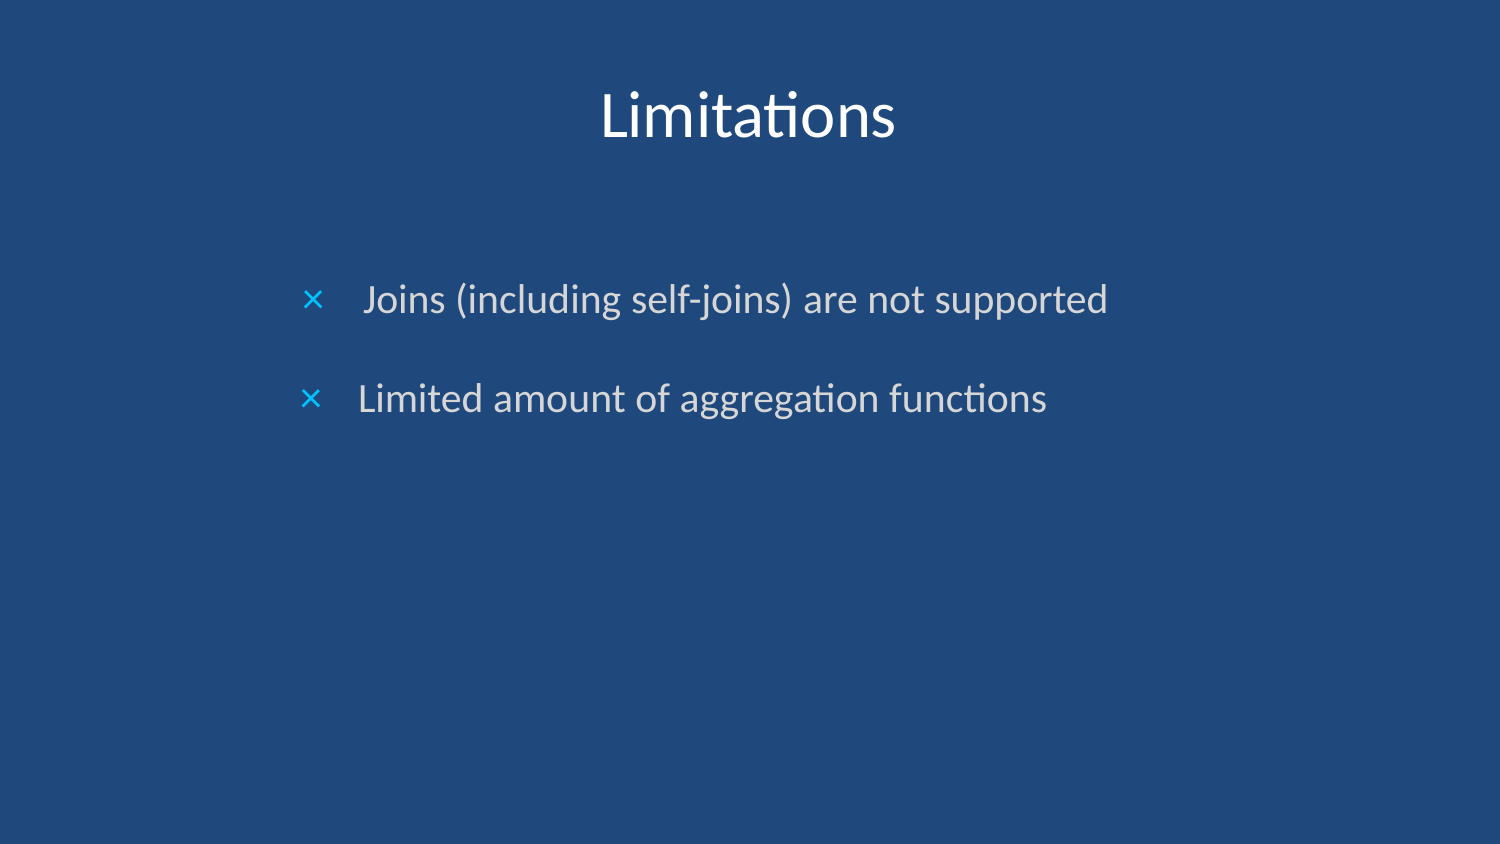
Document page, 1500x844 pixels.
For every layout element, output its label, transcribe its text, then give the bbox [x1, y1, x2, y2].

title Limitations [597, 68, 903, 212]
text_box × Joins (including self-joins) are not supported × Limited amount of aggregation functions [297, 267, 1111, 422]
